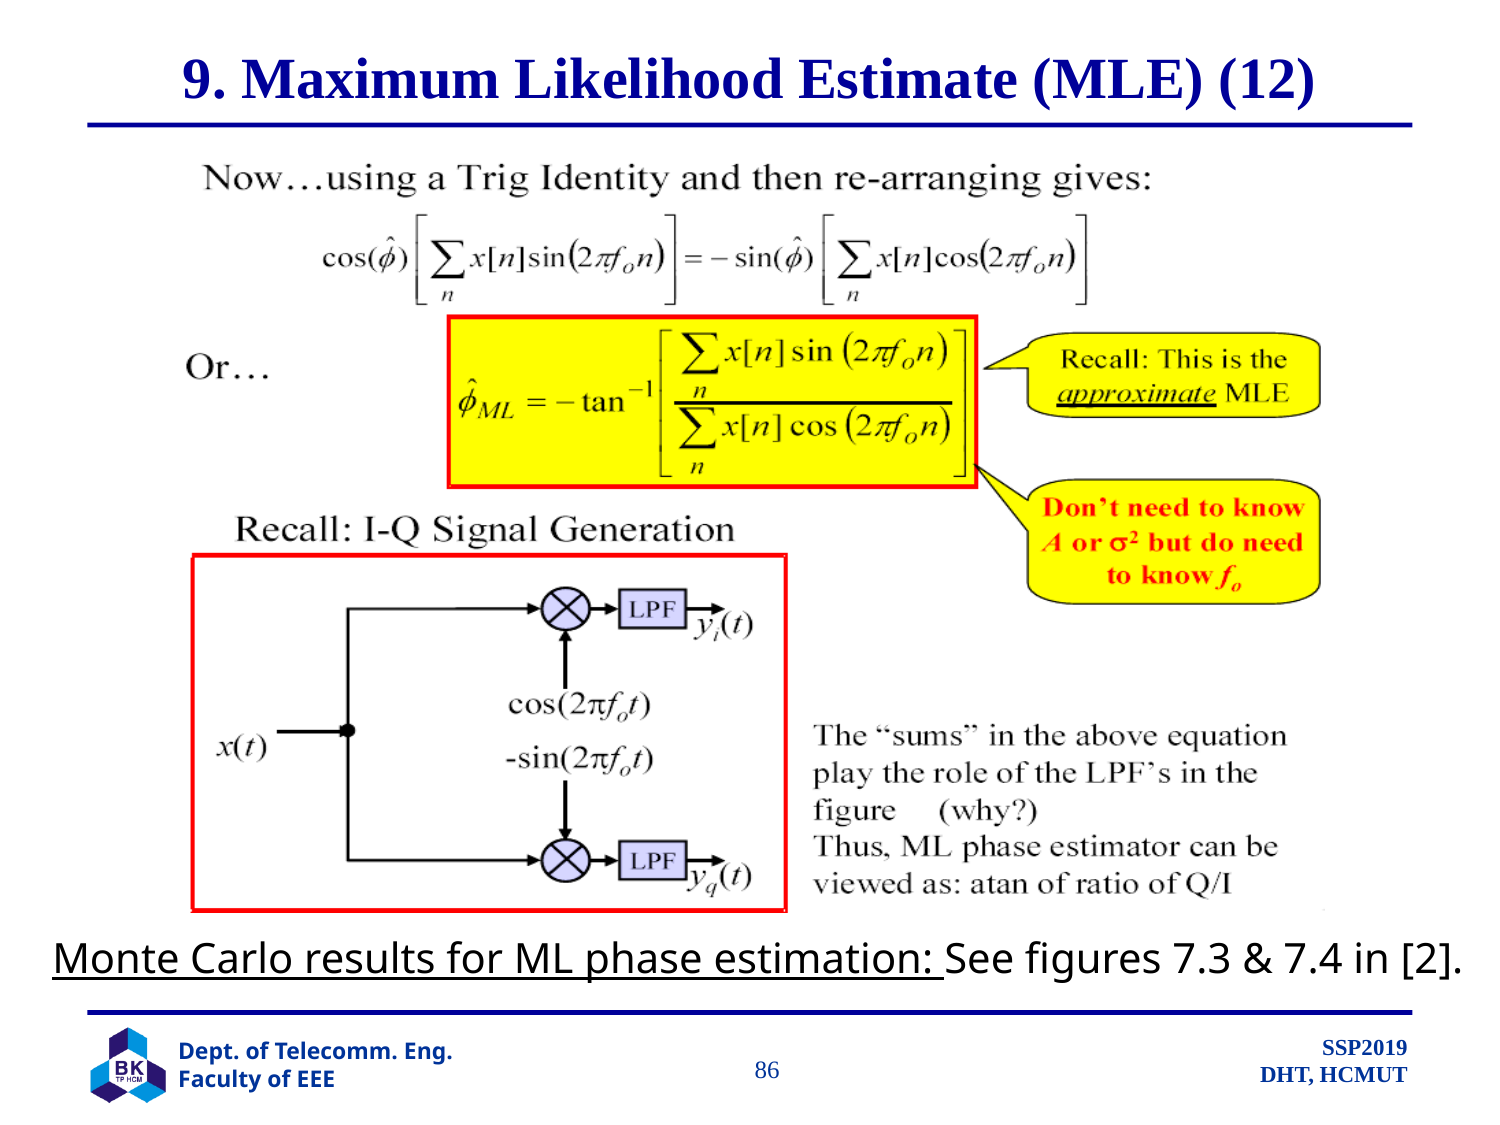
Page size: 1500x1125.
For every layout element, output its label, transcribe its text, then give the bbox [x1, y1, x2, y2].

text_box Monte Carlo results for ML phase estimation: See figures 7.3 & 7.4 in [2]. [37, 924, 1479, 990]
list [162, 158, 1326, 913]
picture [87, 1024, 169, 1125]
slide_number 86 [424, 1037, 976, 1101]
title 9. Maximum Likelihood Estimate (MLE) (12) [0, 37, 1500, 113]
